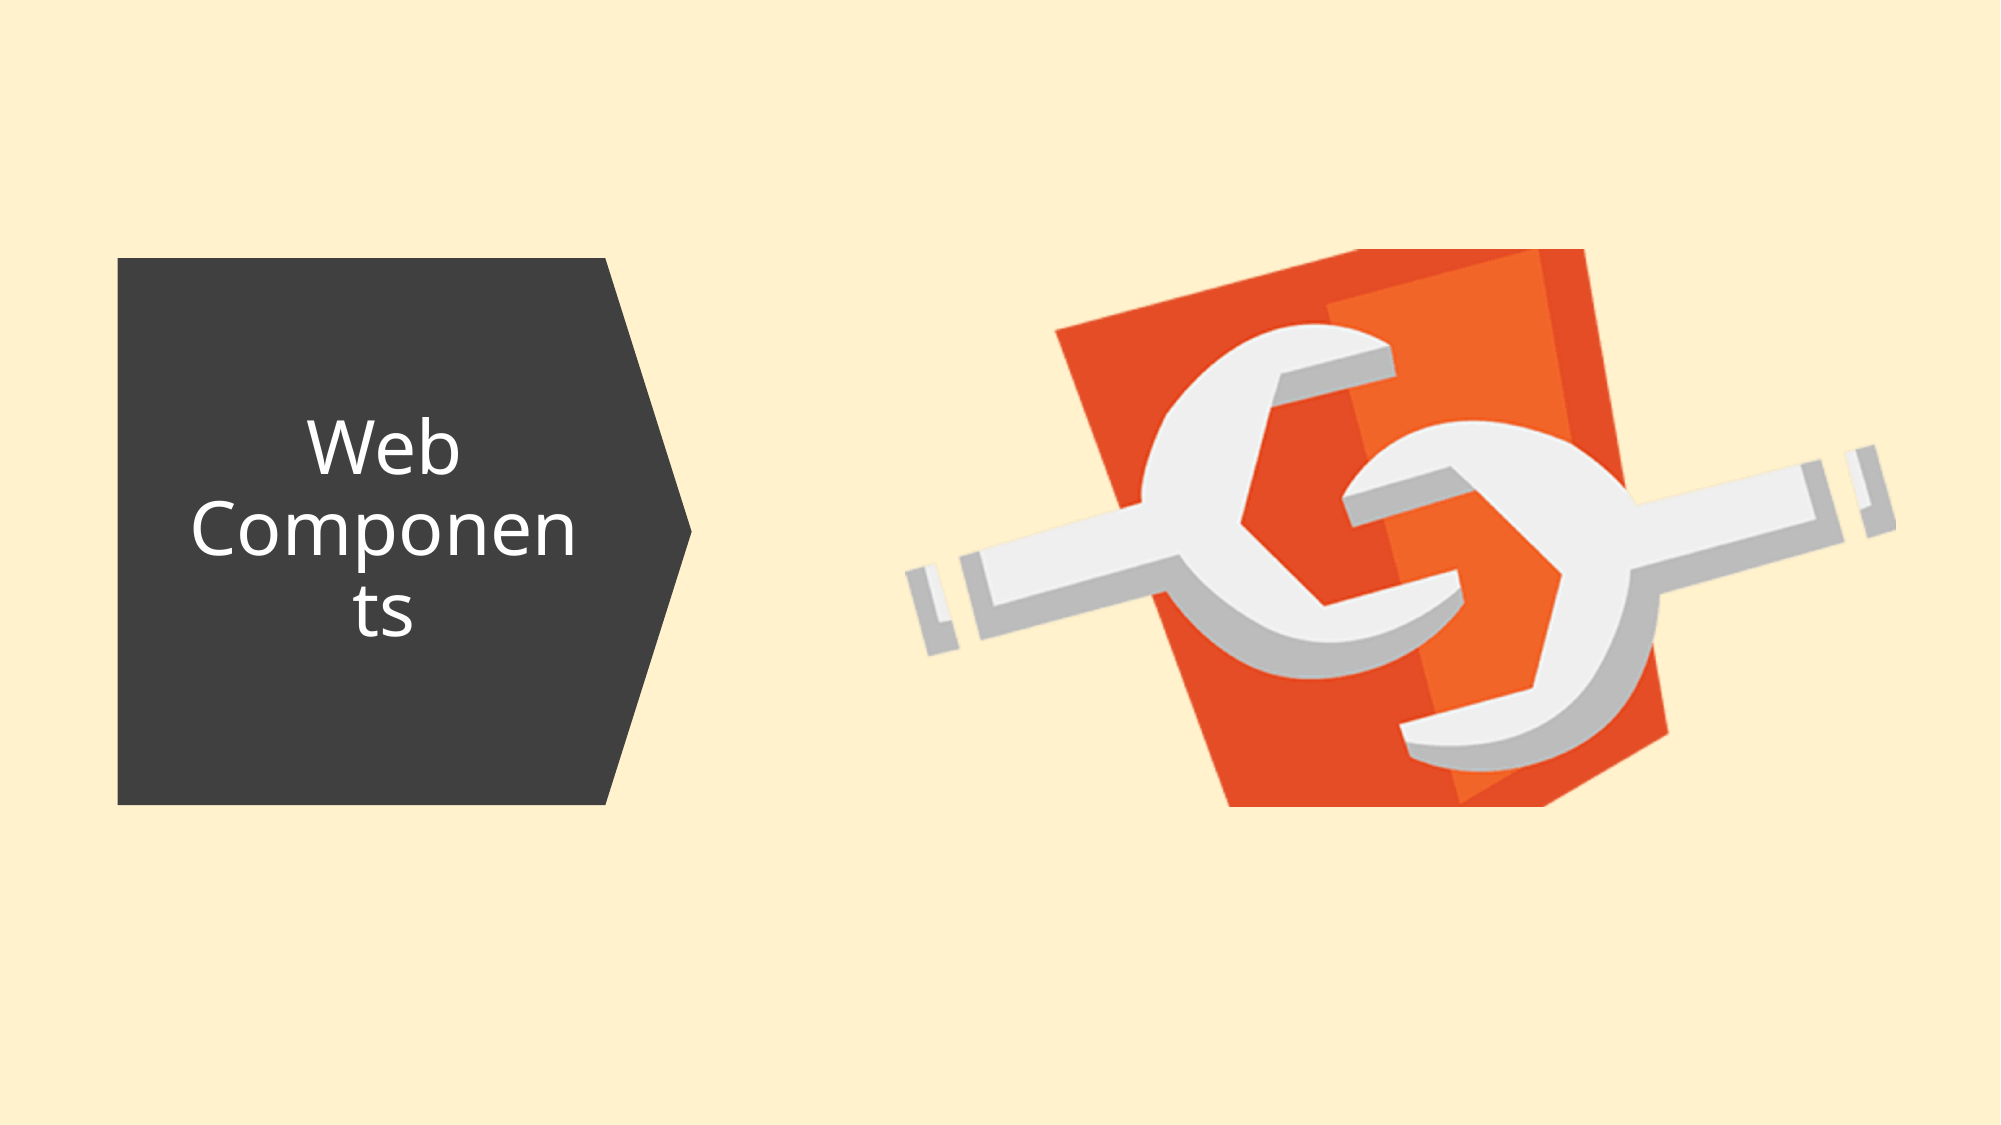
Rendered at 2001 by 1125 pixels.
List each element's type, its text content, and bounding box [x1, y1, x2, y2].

picture [905, 249, 1896, 807]
title Web Components [168, 322, 601, 741]
text_box [116, 257, 693, 807]
